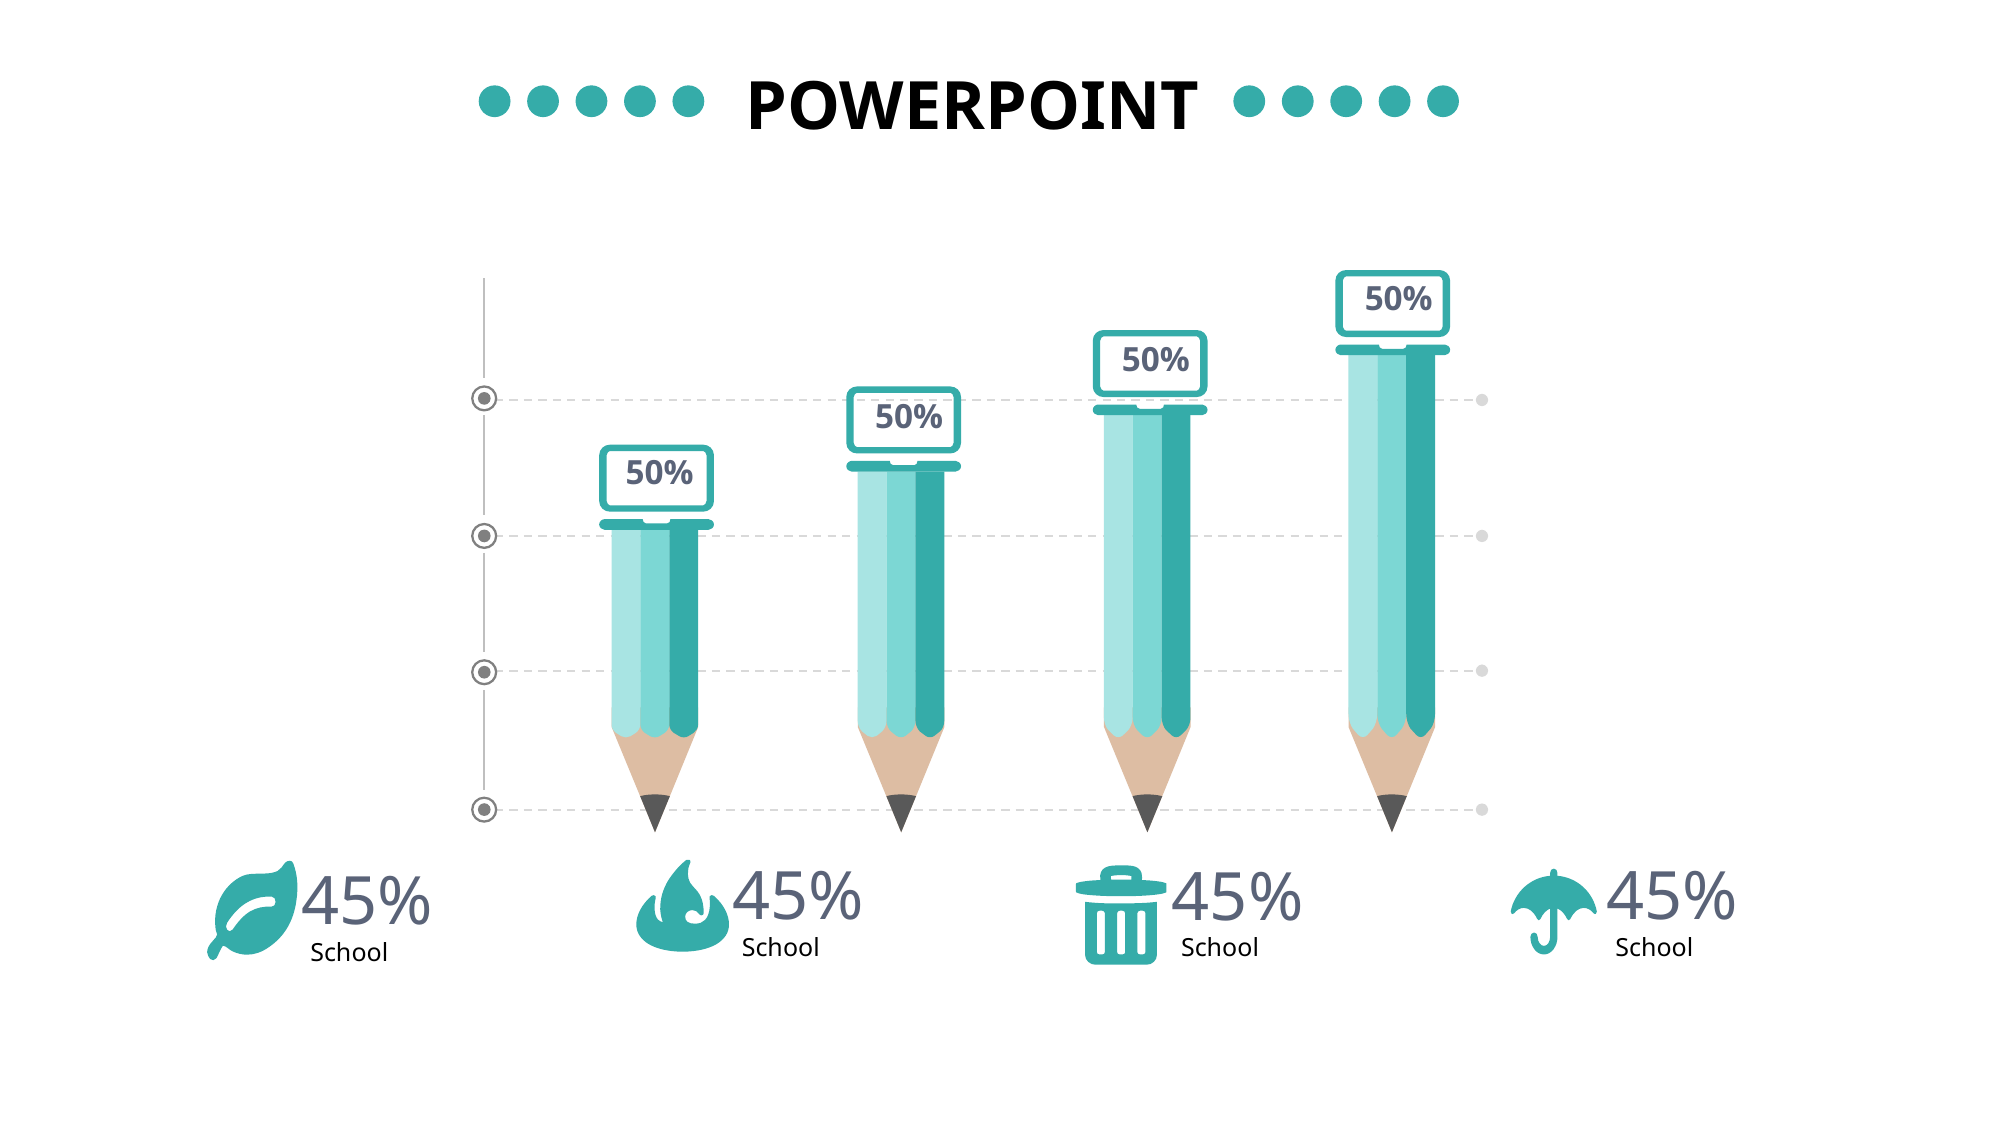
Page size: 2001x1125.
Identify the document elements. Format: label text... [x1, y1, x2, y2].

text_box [857, 471, 945, 833]
text_box 50% [1349, 277, 1442, 325]
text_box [471, 385, 498, 412]
text_box [599, 444, 714, 512]
text_box [1092, 404, 1208, 416]
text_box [471, 796, 498, 823]
text_box 50% [1106, 337, 1200, 386]
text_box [1348, 355, 1436, 833]
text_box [207, 850, 498, 991]
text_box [611, 529, 699, 833]
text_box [1103, 413, 1191, 833]
text_box [846, 401, 962, 454]
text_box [1075, 845, 1369, 987]
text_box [478, 55, 1459, 152]
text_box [471, 522, 498, 550]
text_box [1092, 330, 1208, 398]
text_box 50% [610, 452, 706, 499]
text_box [636, 845, 930, 986]
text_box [1510, 845, 1803, 987]
text_box [846, 460, 962, 472]
text_box 50% [860, 393, 953, 399]
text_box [471, 659, 498, 686]
text_box 50% [860, 401, 953, 443]
text_box [1335, 270, 1451, 338]
text_box [846, 386, 962, 399]
text_box [599, 519, 714, 530]
text_box [1335, 344, 1451, 356]
